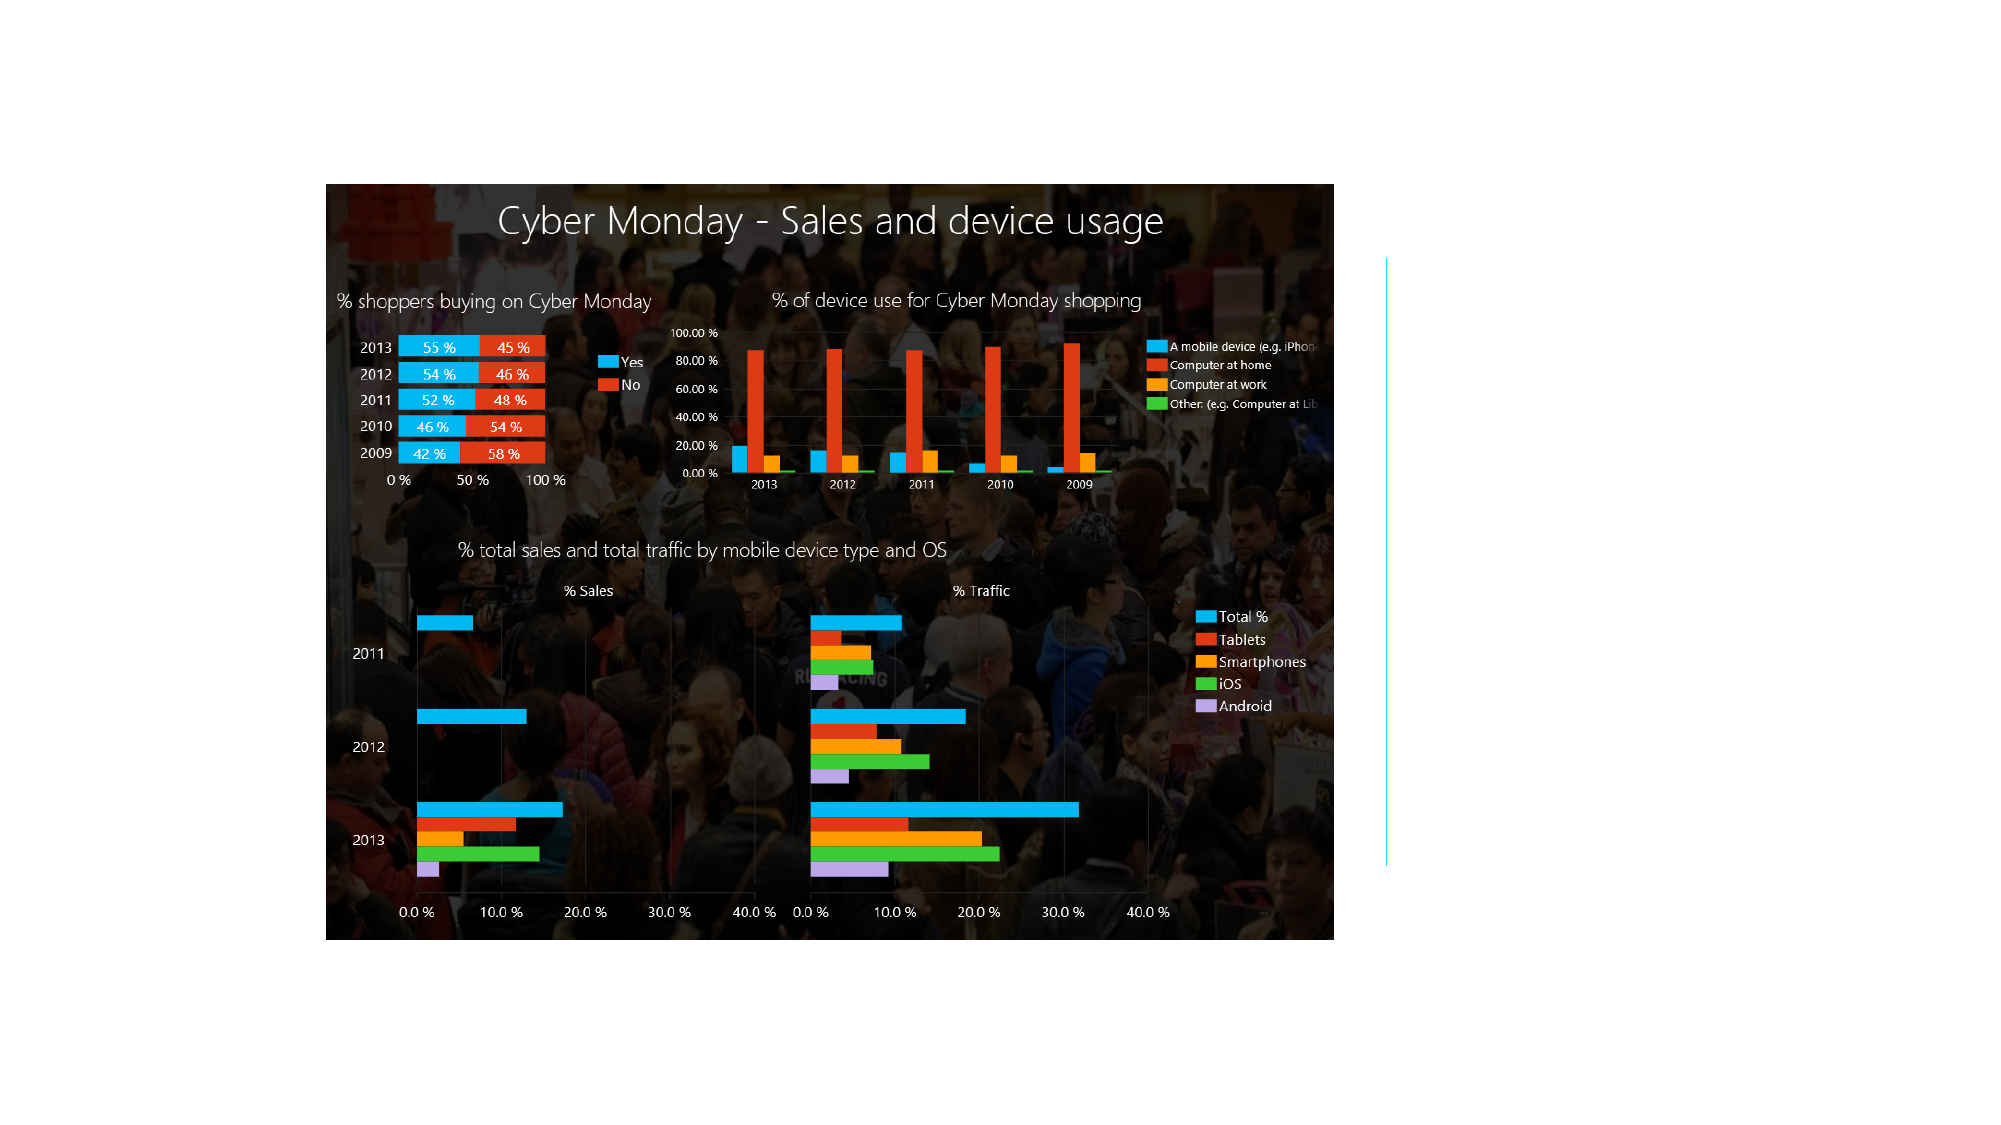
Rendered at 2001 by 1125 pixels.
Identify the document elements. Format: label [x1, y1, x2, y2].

picture [326, 184, 1334, 940]
